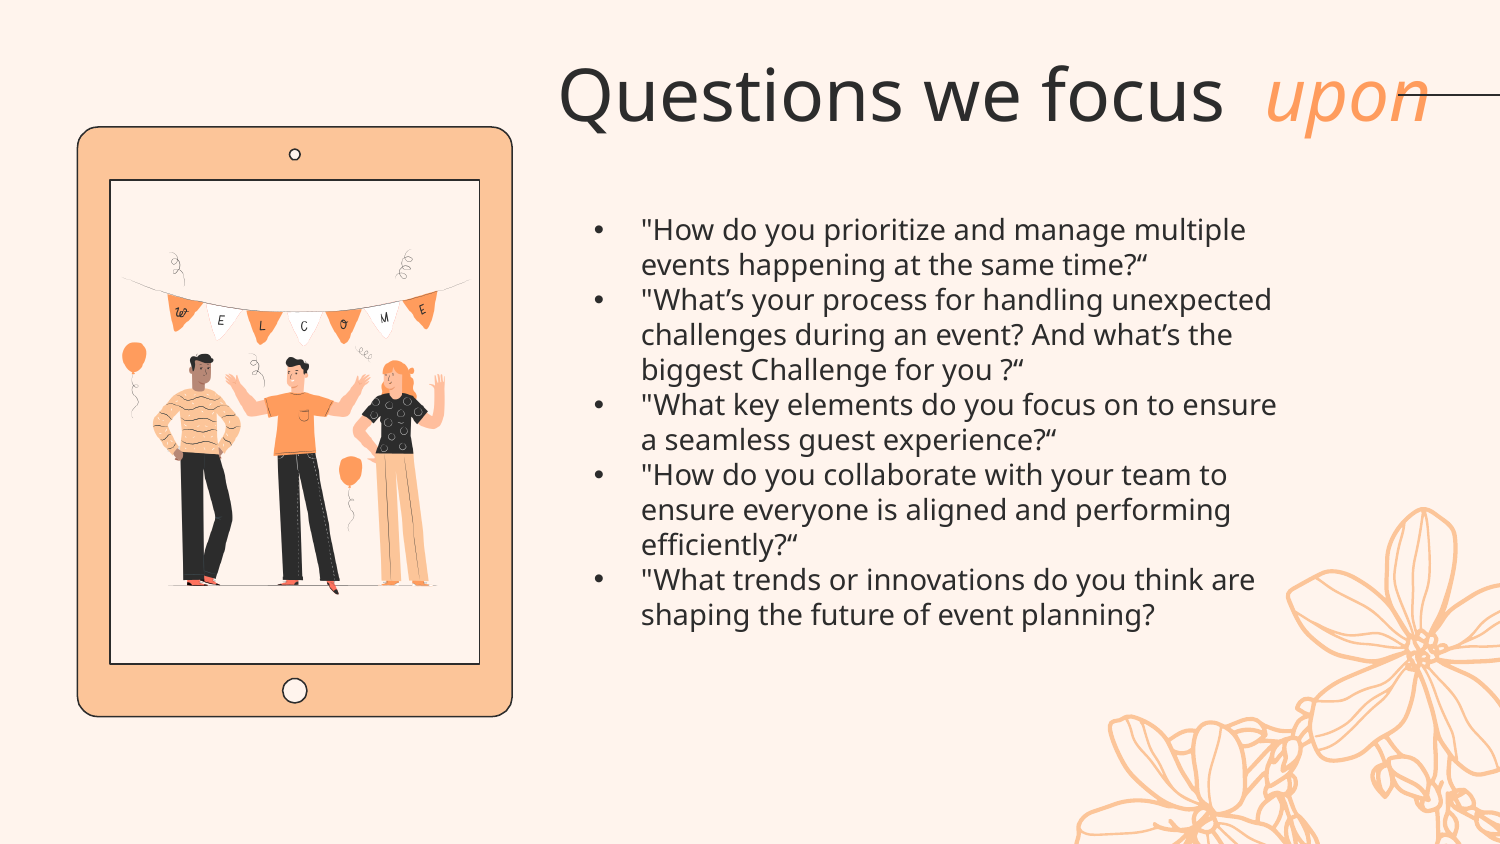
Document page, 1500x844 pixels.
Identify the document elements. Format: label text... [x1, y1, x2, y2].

title Questions we focus upon [542, 33, 1485, 127]
text_box [77, 126, 513, 717]
subtitle "How do you prioritize and manage multiple events happening at the same time?“ "What’s your process for handling unexpected challenges during an event? And what’s the biggest Challenge for you ?“ "What key elements do you focus on to ensure a seamless guest experience?“ "How do you collaborate with your team to ensure everyone is aligned and performing efficiently?“ "What trends or innovations do you think are shaping the future of event planning? [579, 196, 1295, 675]
picture [90, 175, 500, 669]
